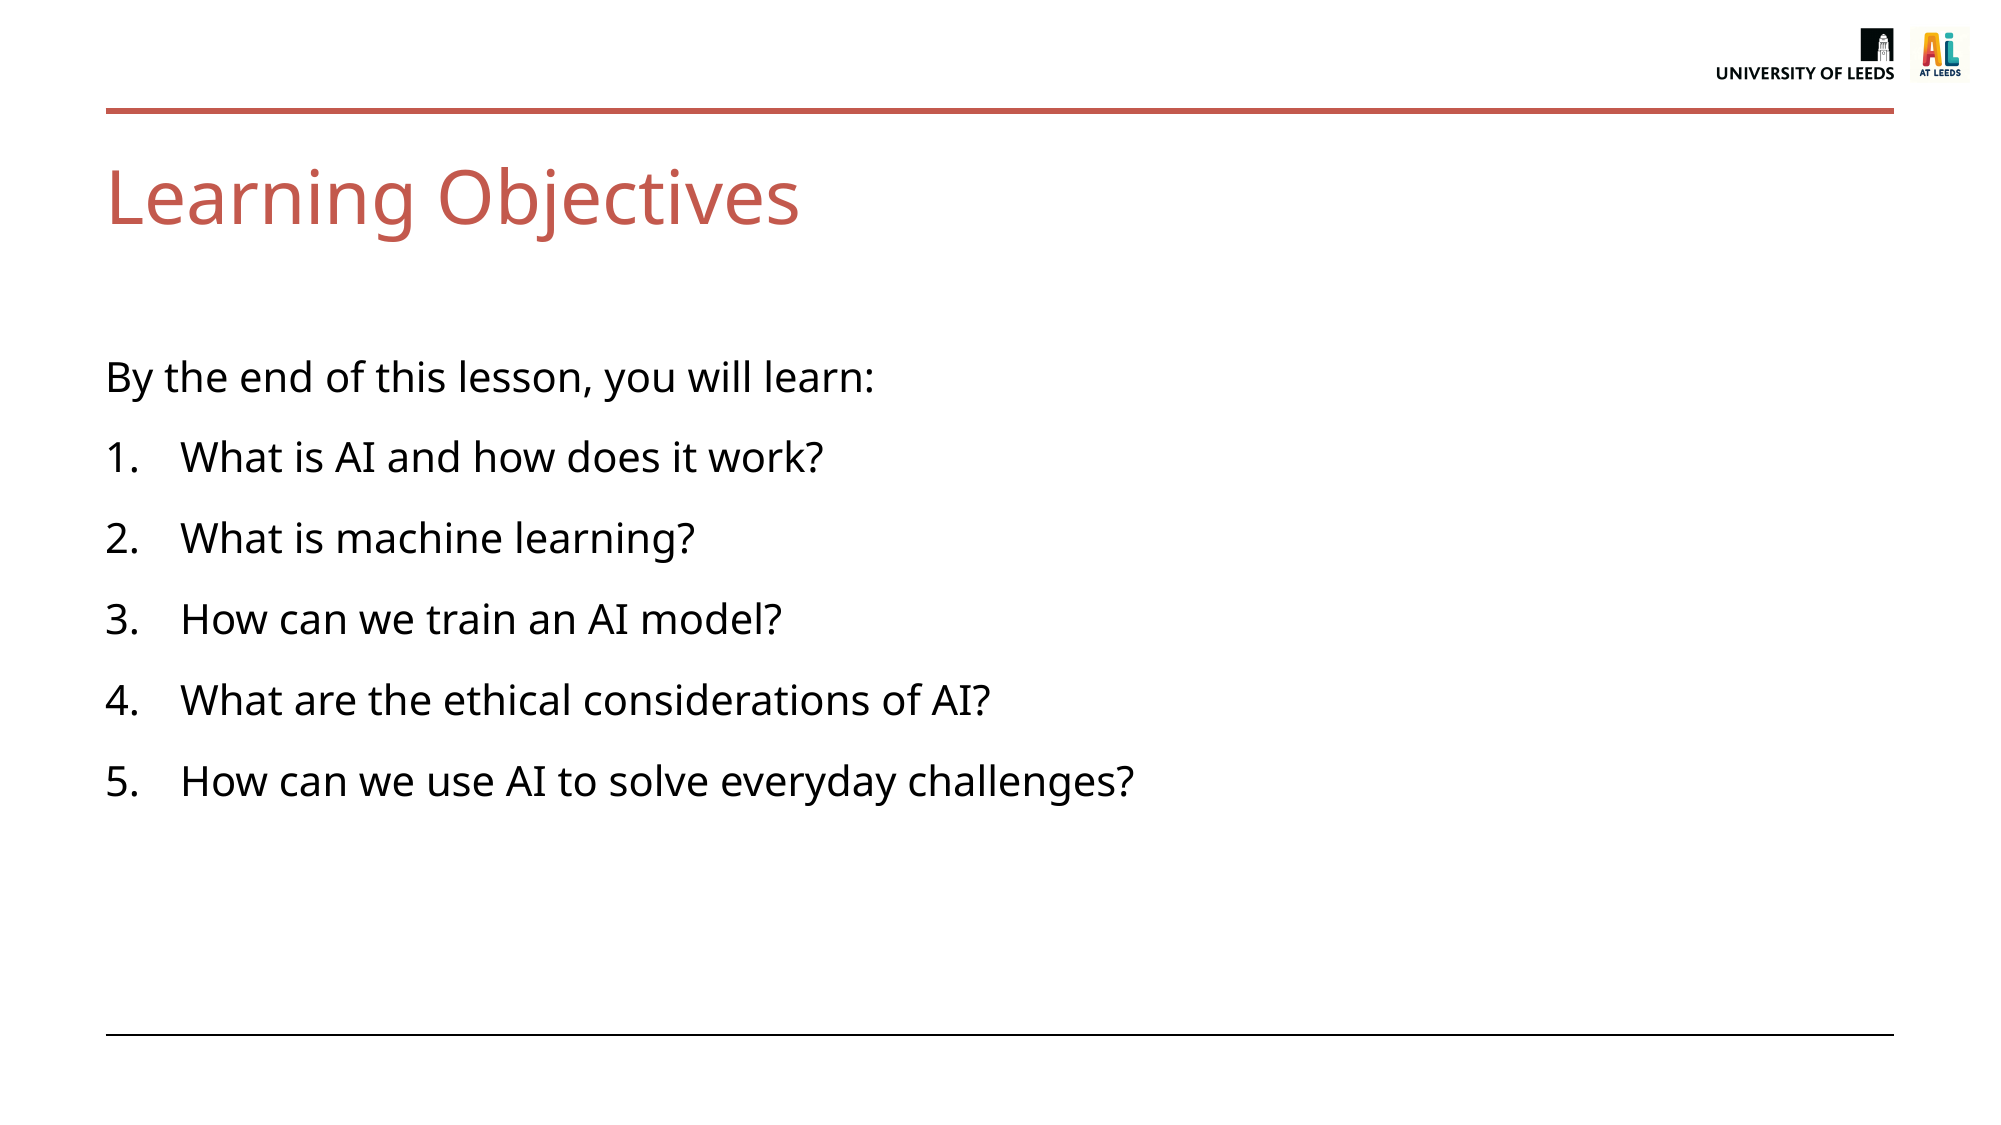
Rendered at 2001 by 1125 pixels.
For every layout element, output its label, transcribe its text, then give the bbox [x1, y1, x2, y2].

picture [1909, 24, 1970, 85]
list By the end of this lesson, you will learn: What is AI and how does it work? What is machine learning? How can we train an AI model? What are the ethical considerations of AI? How can we use AI to solve everyday challenges? [90, 332, 1894, 994]
picture [1711, 24, 1898, 85]
title Learning Objectives [90, 156, 1894, 332]
